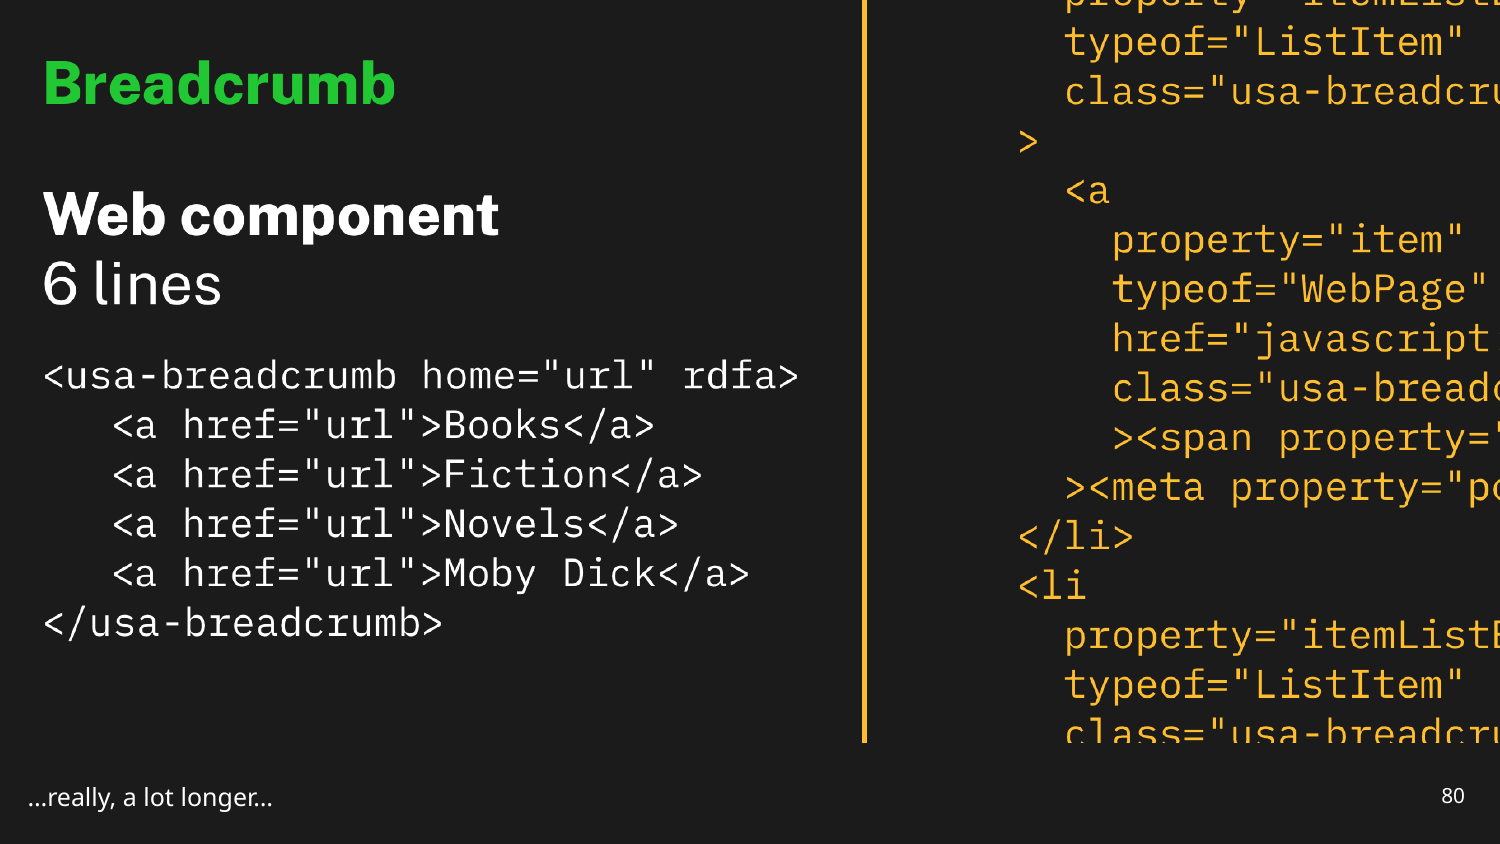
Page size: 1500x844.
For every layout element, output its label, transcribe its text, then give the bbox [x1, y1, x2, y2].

title …really, a lot longer… [12, 766, 1355, 844]
slide_number 80 [1389, 764, 1480, 830]
picture [0, 0, 1500, 743]
